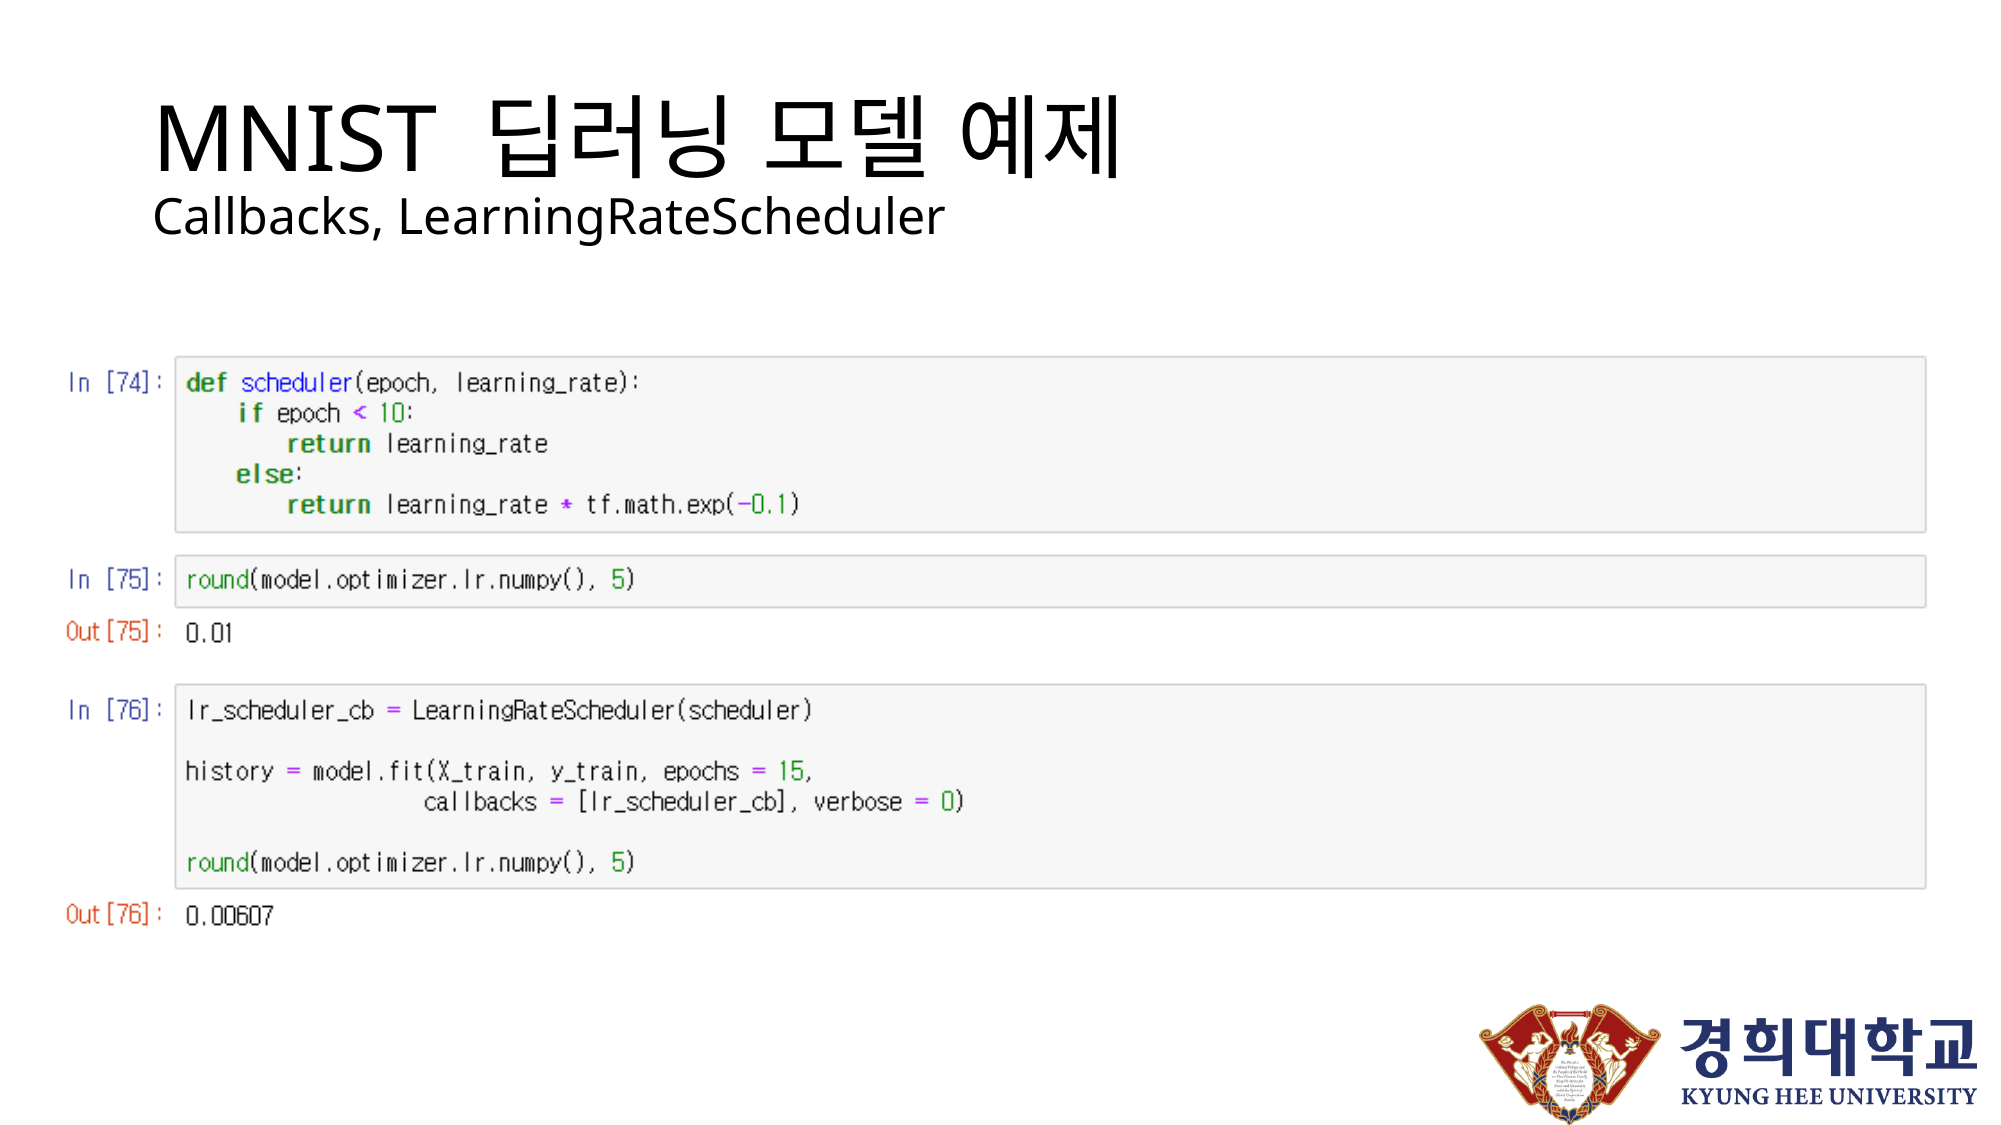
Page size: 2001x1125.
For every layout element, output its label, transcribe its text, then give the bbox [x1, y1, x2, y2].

picture [1479, 1004, 1977, 1125]
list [55, 342, 1945, 940]
title MNIST 딥러닝 모델 예제 Callbacks, LearningRateScheduler [137, 59, 1863, 278]
